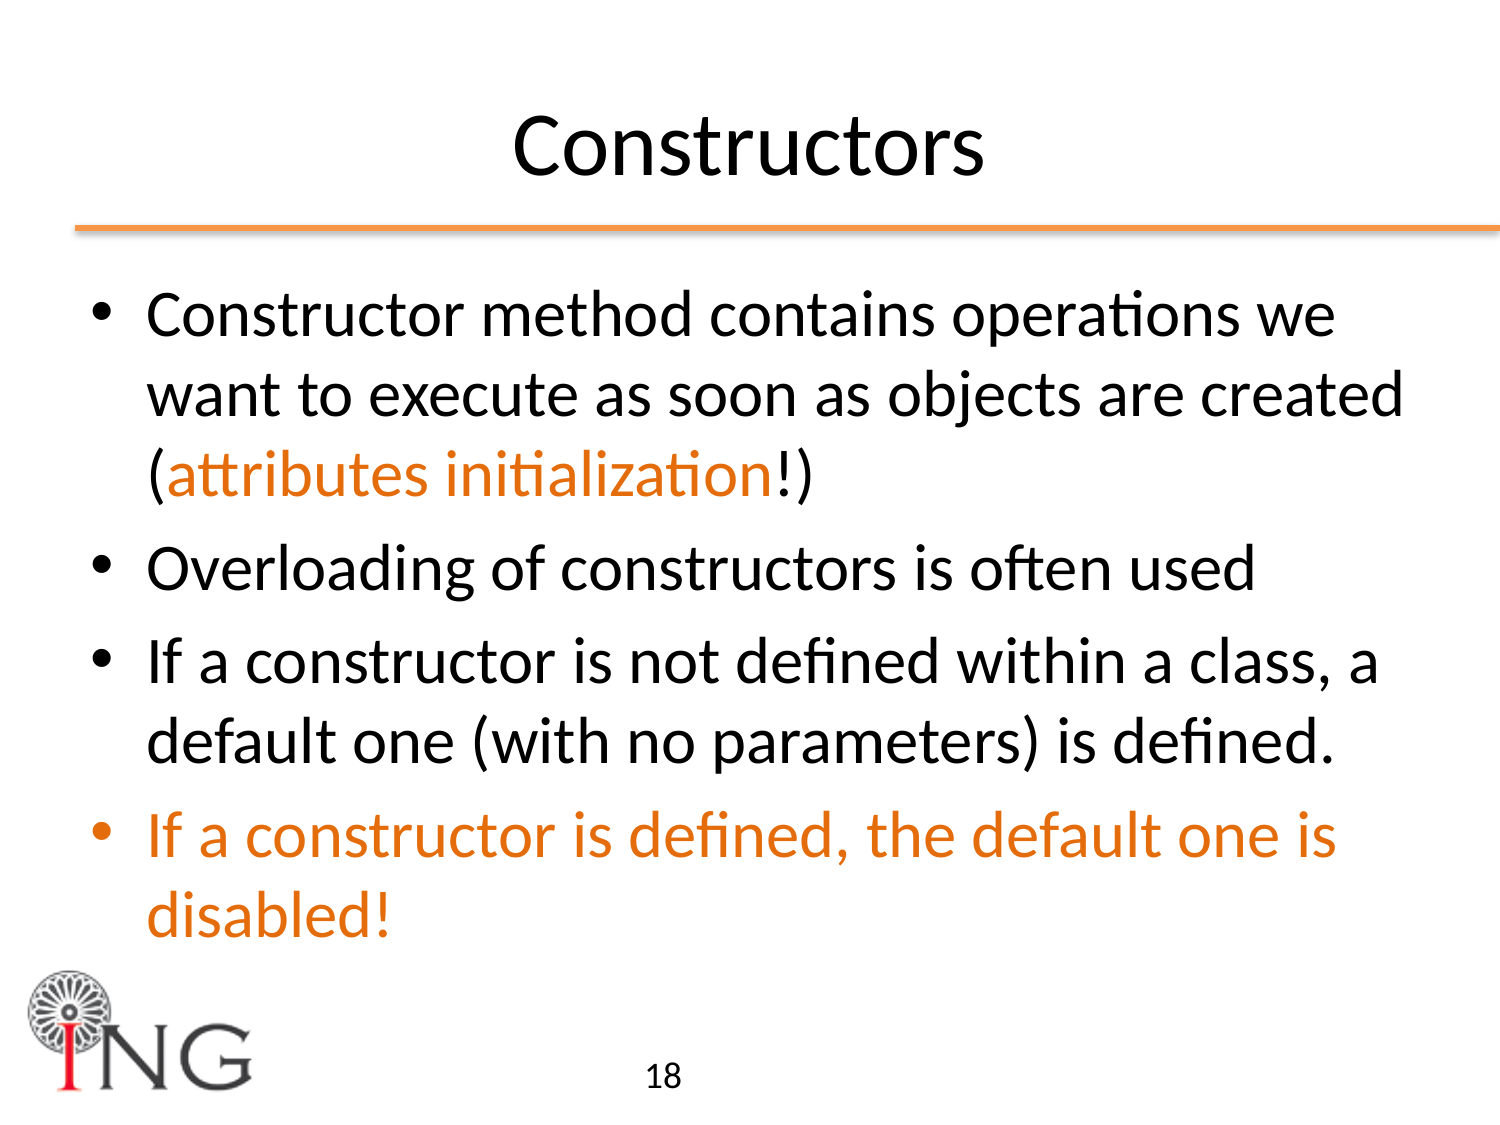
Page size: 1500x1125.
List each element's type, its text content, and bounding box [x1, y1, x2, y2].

list Constructor method contains operations we want to execute as soon as objects are created (attributes initialization!) Overloading of constructors is often used If a constructor is not defined within a class, a default one (with no parameters) is defined. If a constructor is defined, the default one is disabled! [75, 262, 1425, 1005]
picture [3, 948, 281, 1124]
slide_number 18 [629, 1043, 1425, 1104]
title Constructors [75, 45, 1425, 233]
